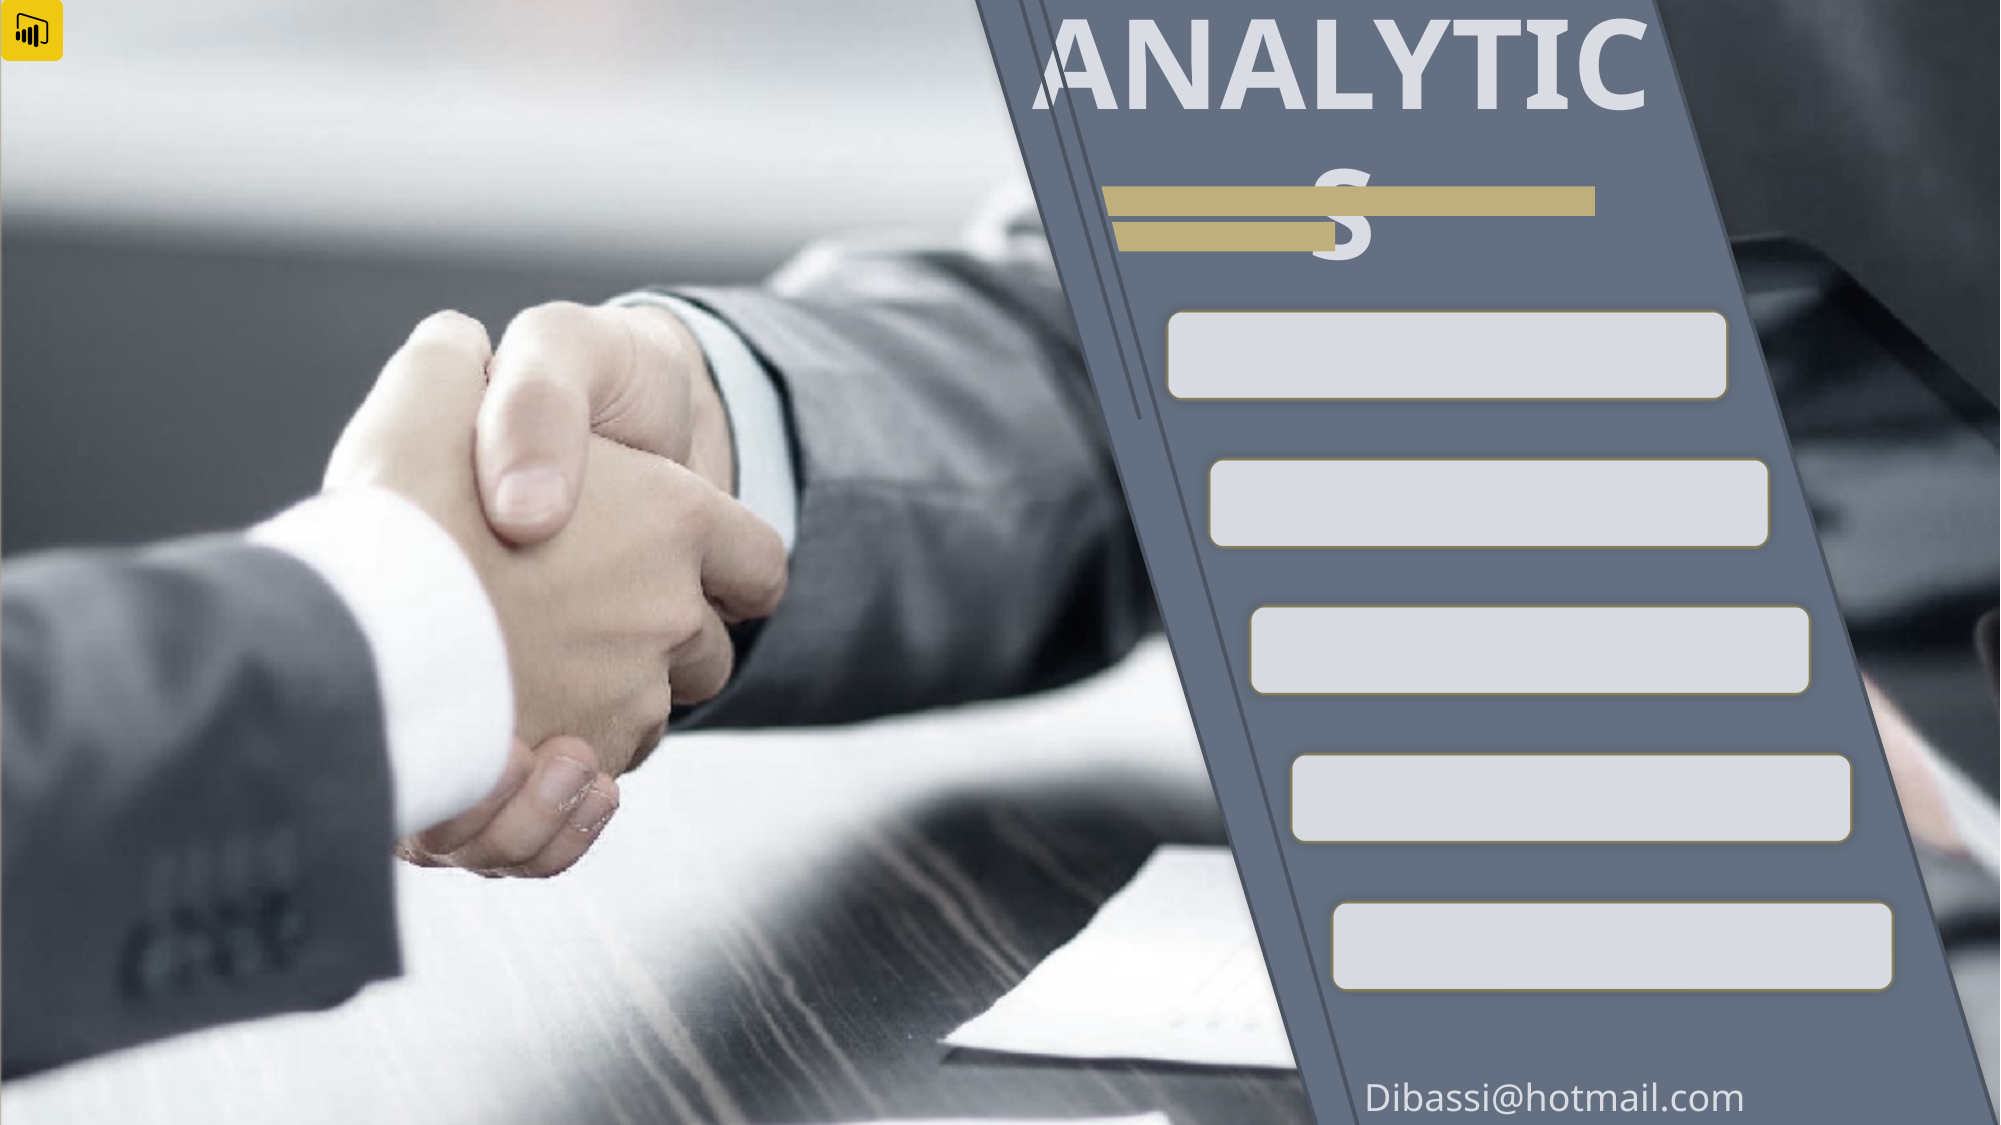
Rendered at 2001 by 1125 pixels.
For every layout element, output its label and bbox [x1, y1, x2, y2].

picture [1, 0, 63, 61]
text_box [0, 0, 2000, 1125]
